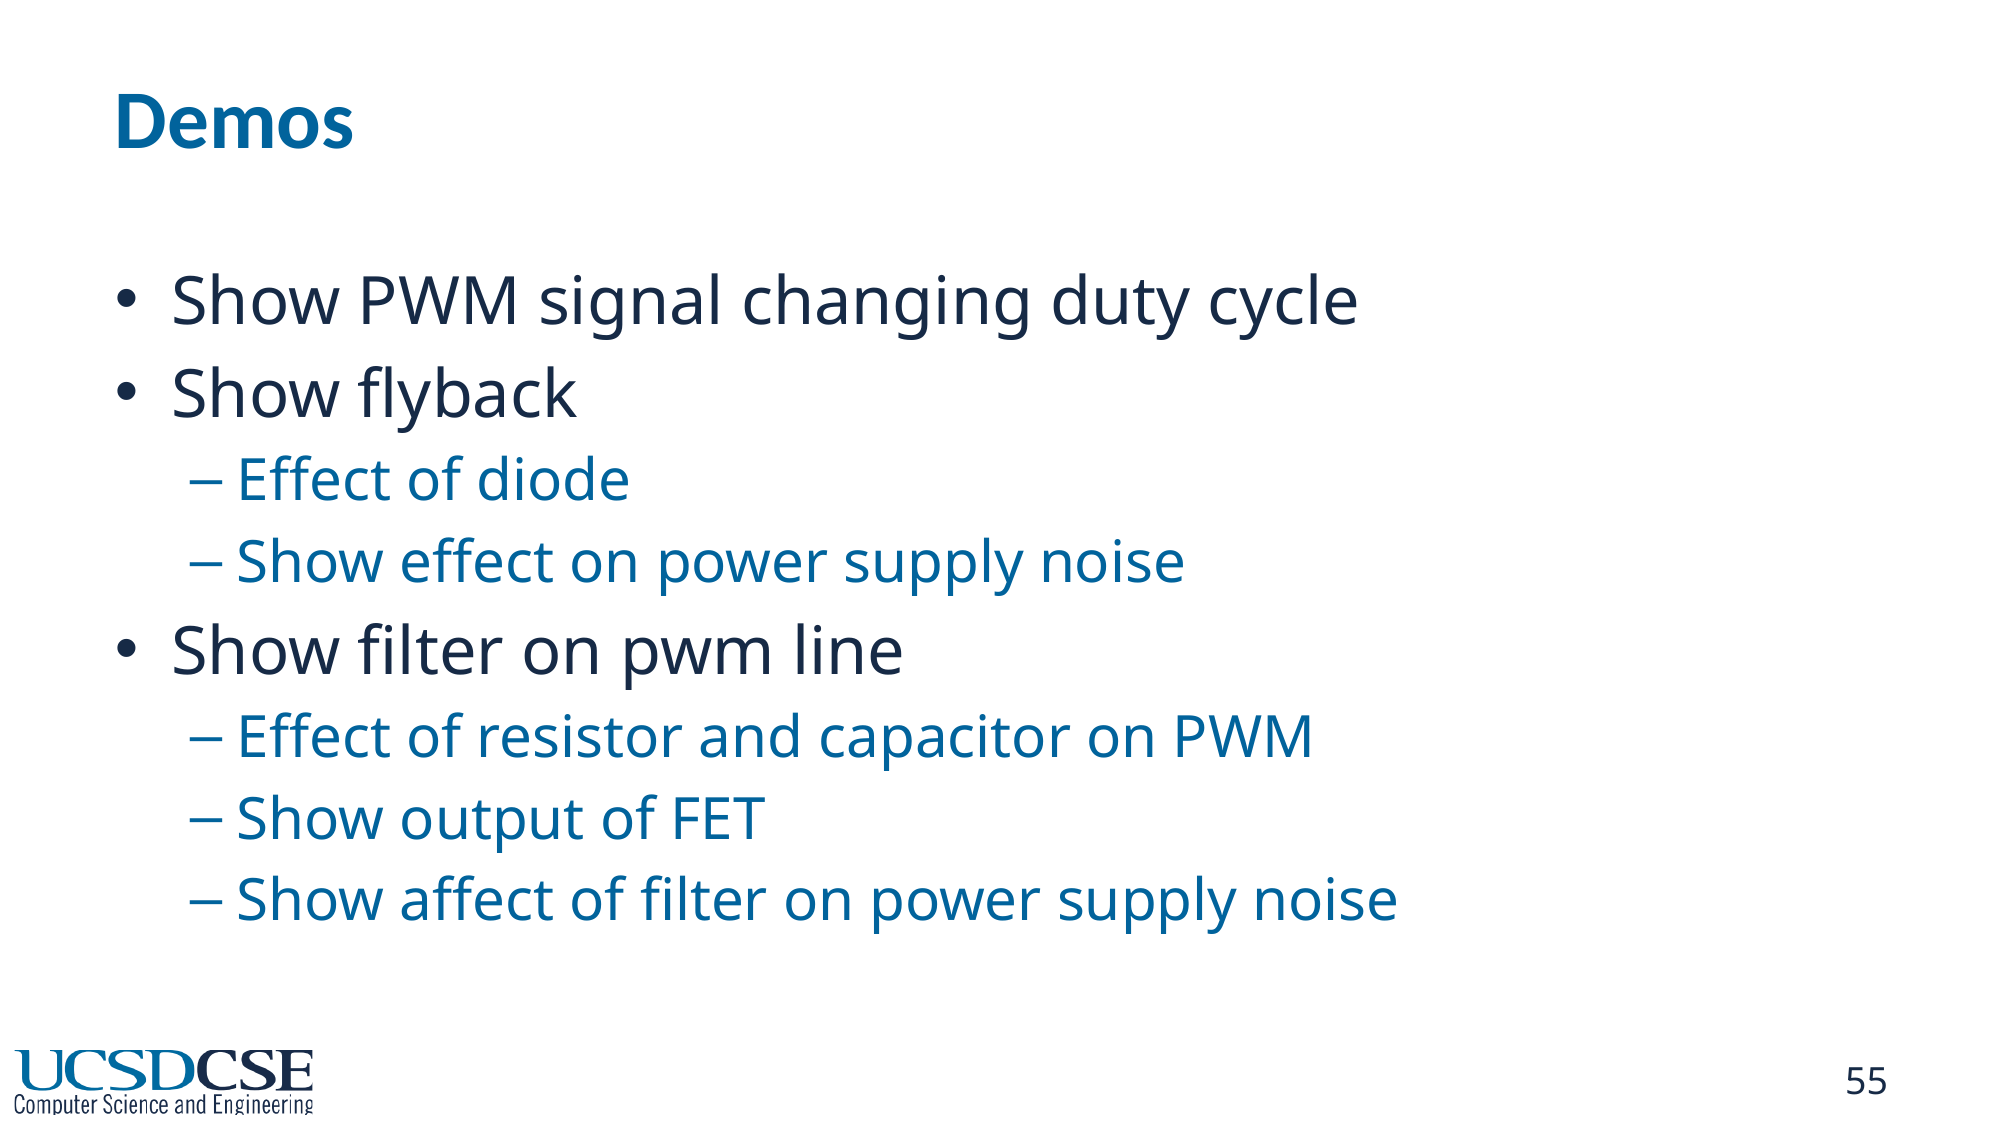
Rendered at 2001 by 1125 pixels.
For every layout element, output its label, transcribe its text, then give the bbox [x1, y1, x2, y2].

title Demos [99, 9, 1900, 222]
list Show PWM signal changing duty cycle Show flyback Effect of diode Show effect on power supply noise Show filter on pwm line Effect of resistor and capacitor on PWM Show output of FET Show affect of filter on power supply noise [99, 249, 1900, 1005]
